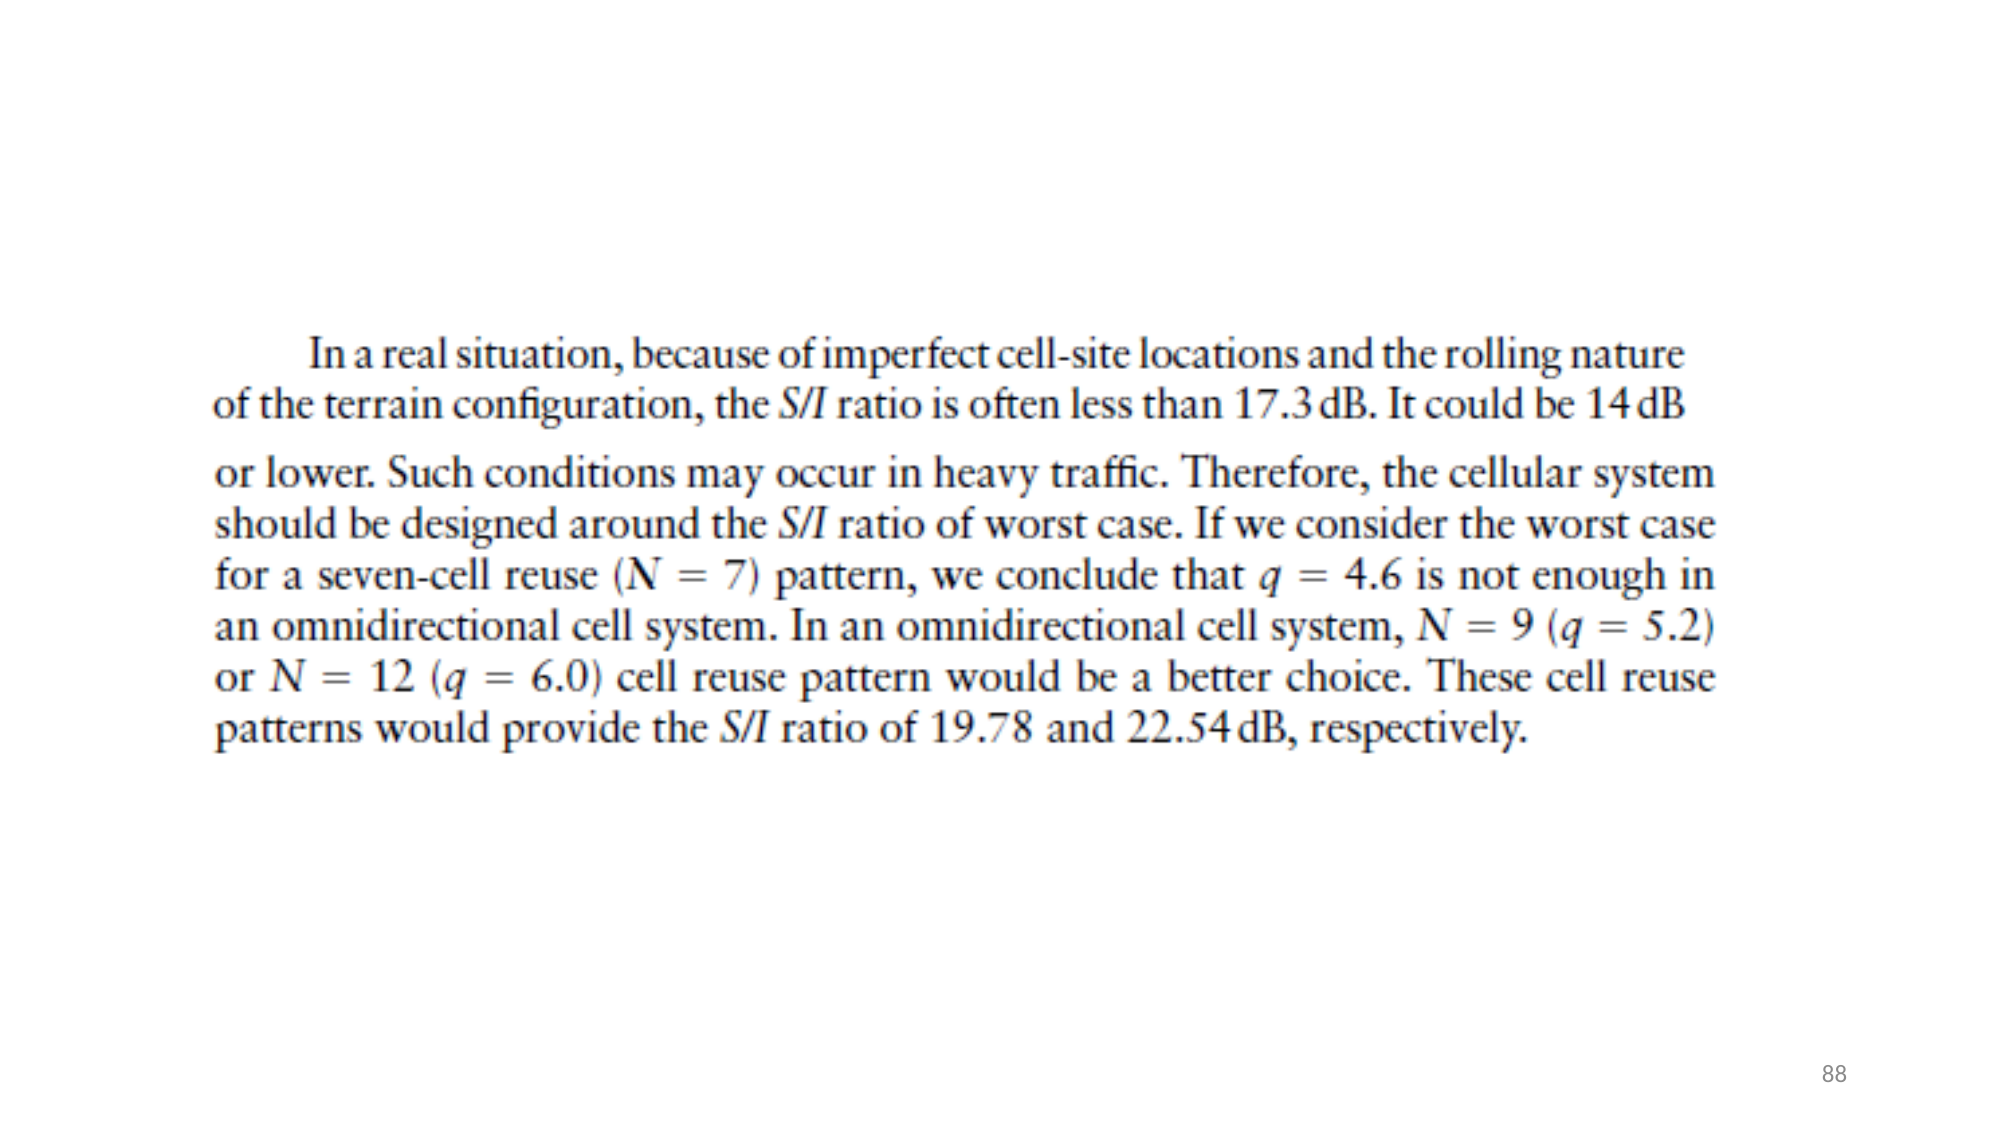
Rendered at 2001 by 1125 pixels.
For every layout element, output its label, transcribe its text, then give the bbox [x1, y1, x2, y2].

slide_number 88 [1412, 1042, 1863, 1103]
picture [192, 316, 1754, 770]
